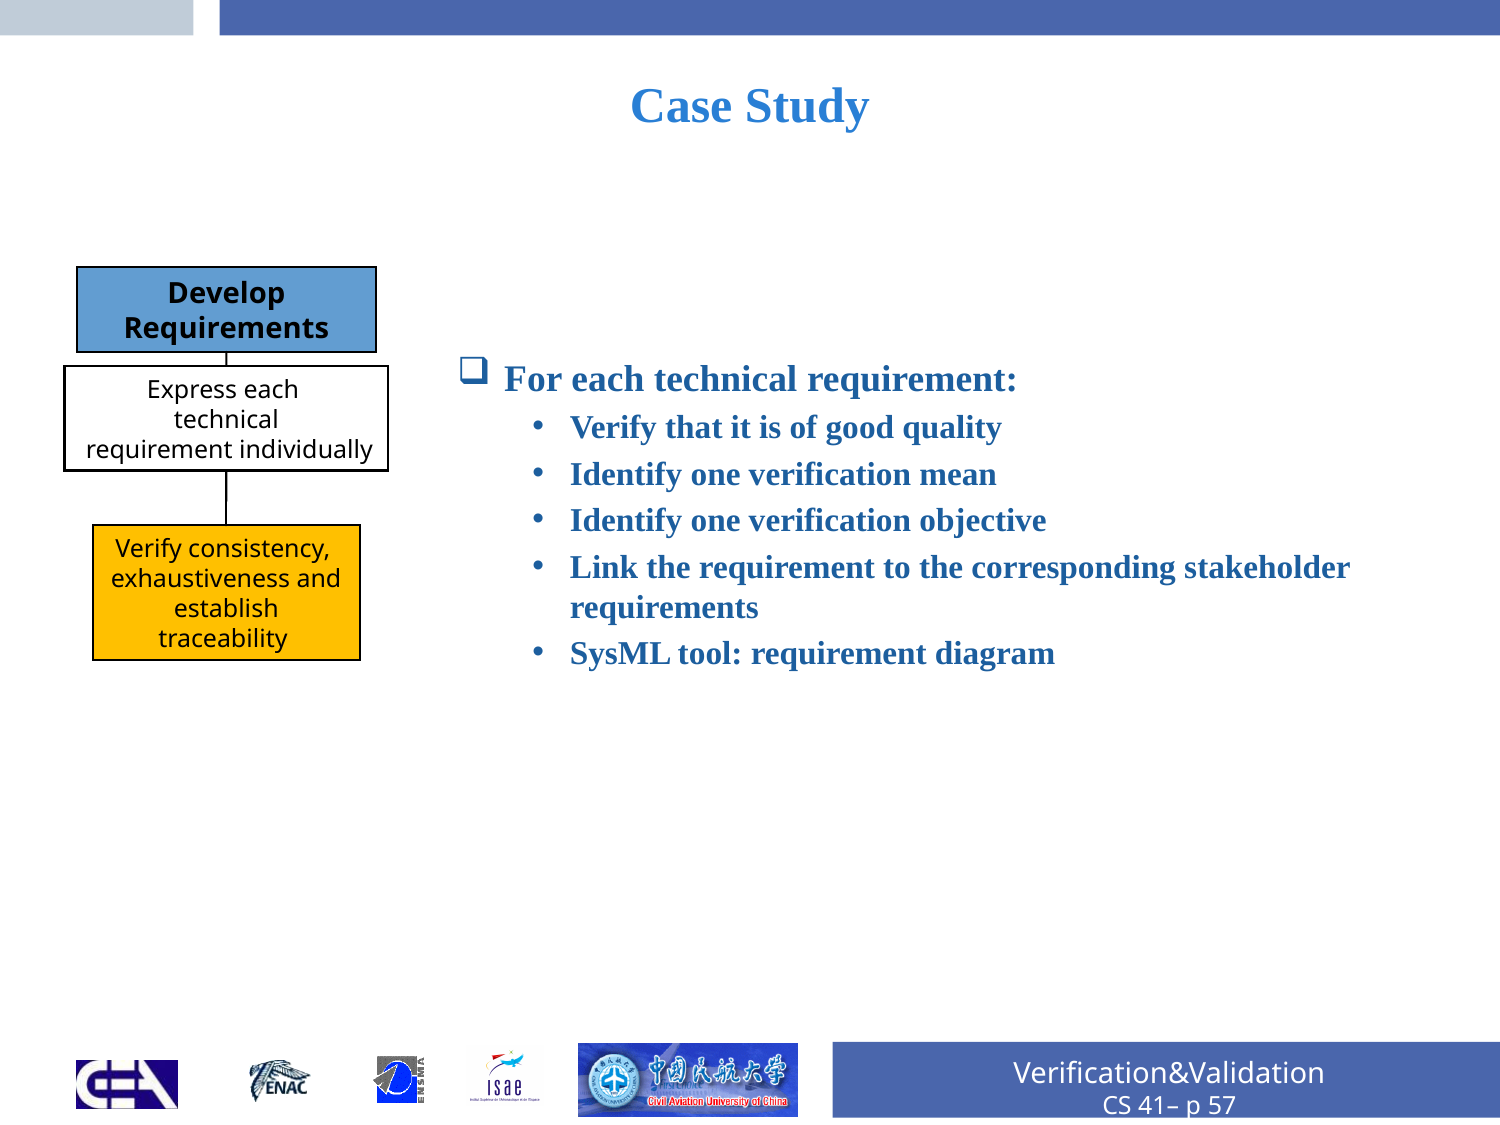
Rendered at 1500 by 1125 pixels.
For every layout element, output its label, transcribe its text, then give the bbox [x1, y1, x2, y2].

picture [466, 1045, 544, 1106]
text_box Develop Requirements [76, 267, 377, 352]
title Case Study [75, 45, 1425, 161]
list For each technical requirement: Verify that it is of good quality Identify one verification mean Identify one verification objective Link the requirement to the corresponding stakeholder requirements SysML tool: requirement diagram [367, 230, 1421, 977]
picture [76, 1060, 178, 1109]
picture [578, 1043, 798, 1117]
picture [249, 1060, 311, 1102]
text_box Verify consistency, exhaustiveness and establish traceability [92, 525, 360, 660]
text_box Express each technical requirement individually [64, 365, 389, 471]
